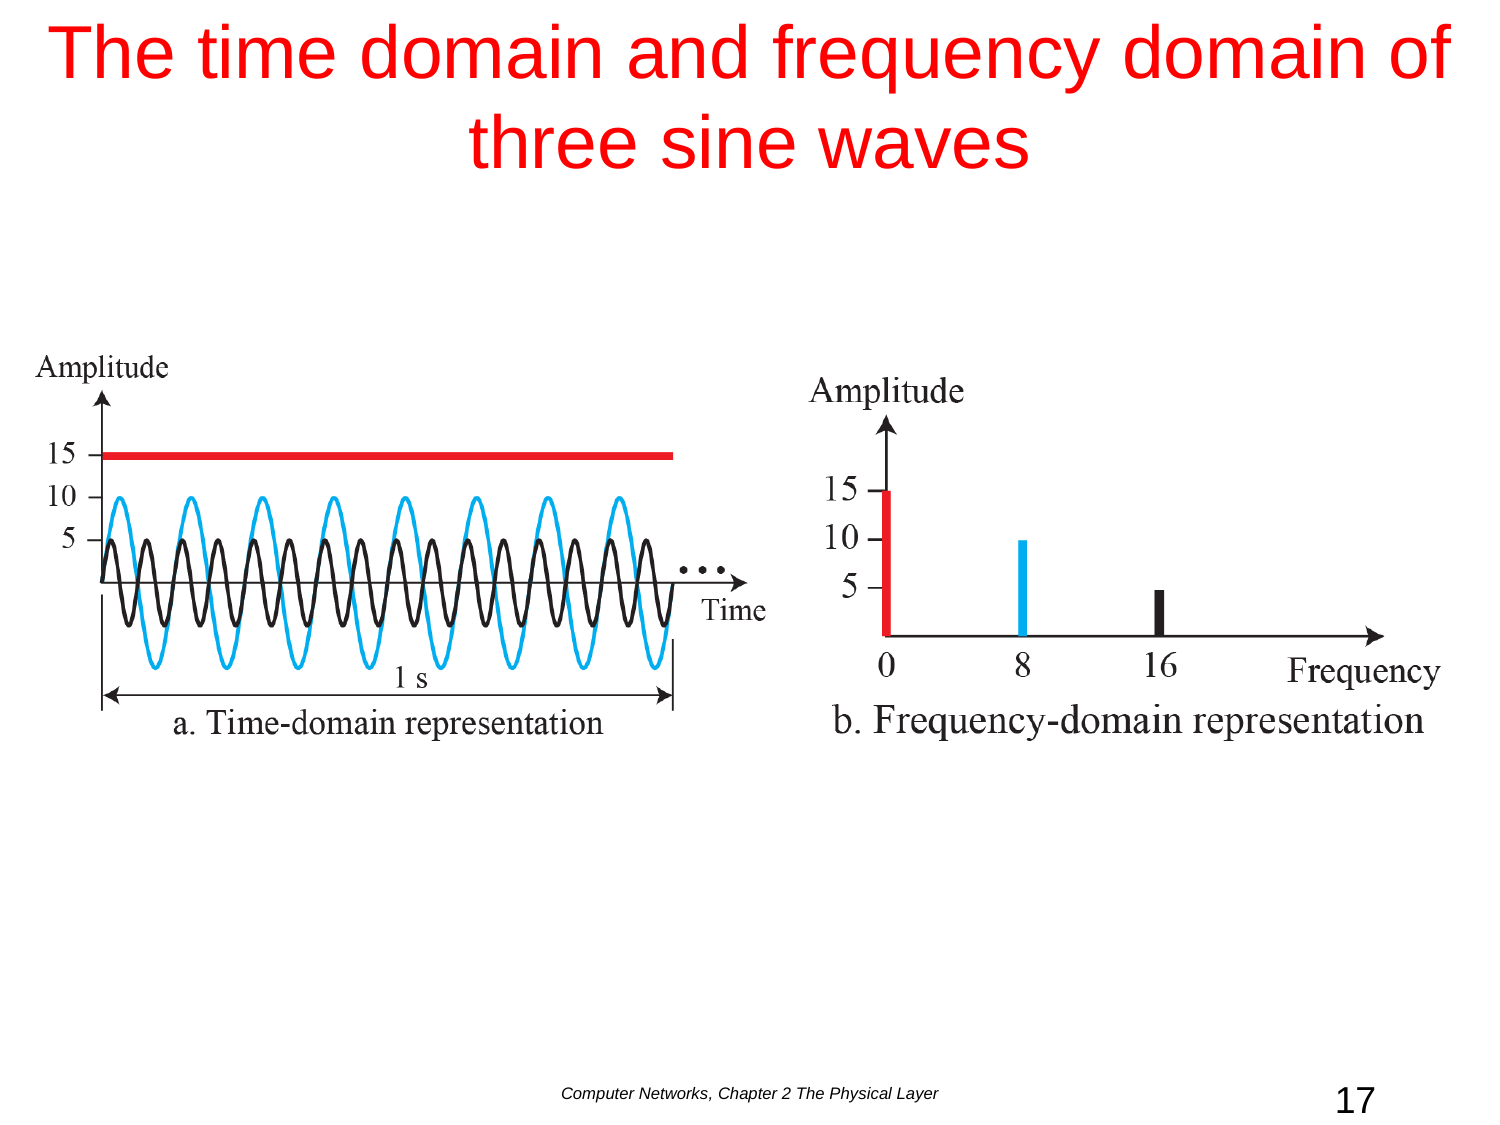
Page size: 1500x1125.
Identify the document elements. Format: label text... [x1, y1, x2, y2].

picture [807, 372, 1441, 745]
footer Computer Networks, Chapter 2 The Physical Layer [0, 1074, 1500, 1125]
picture [34, 351, 766, 745]
title The time domain and frequency domain of three sine waves [0, 0, 1500, 188]
